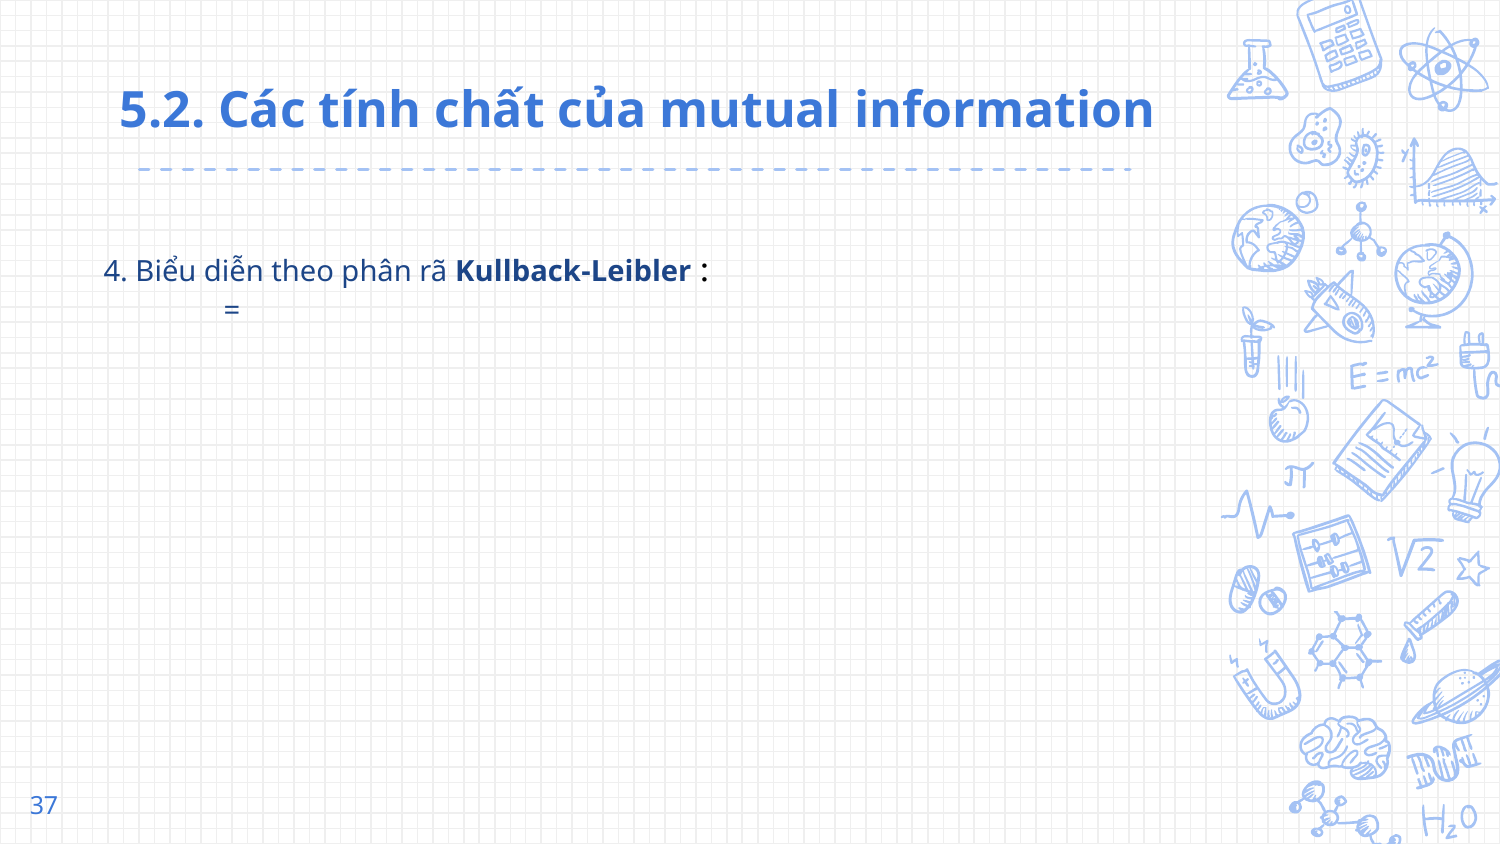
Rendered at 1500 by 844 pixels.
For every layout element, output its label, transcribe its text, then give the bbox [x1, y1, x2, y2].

title 5.2. Các tính chất của mutual information [104, 11, 1236, 153]
slide_number 37 [14, 774, 105, 840]
text_box [122, 237, 615, 721]
